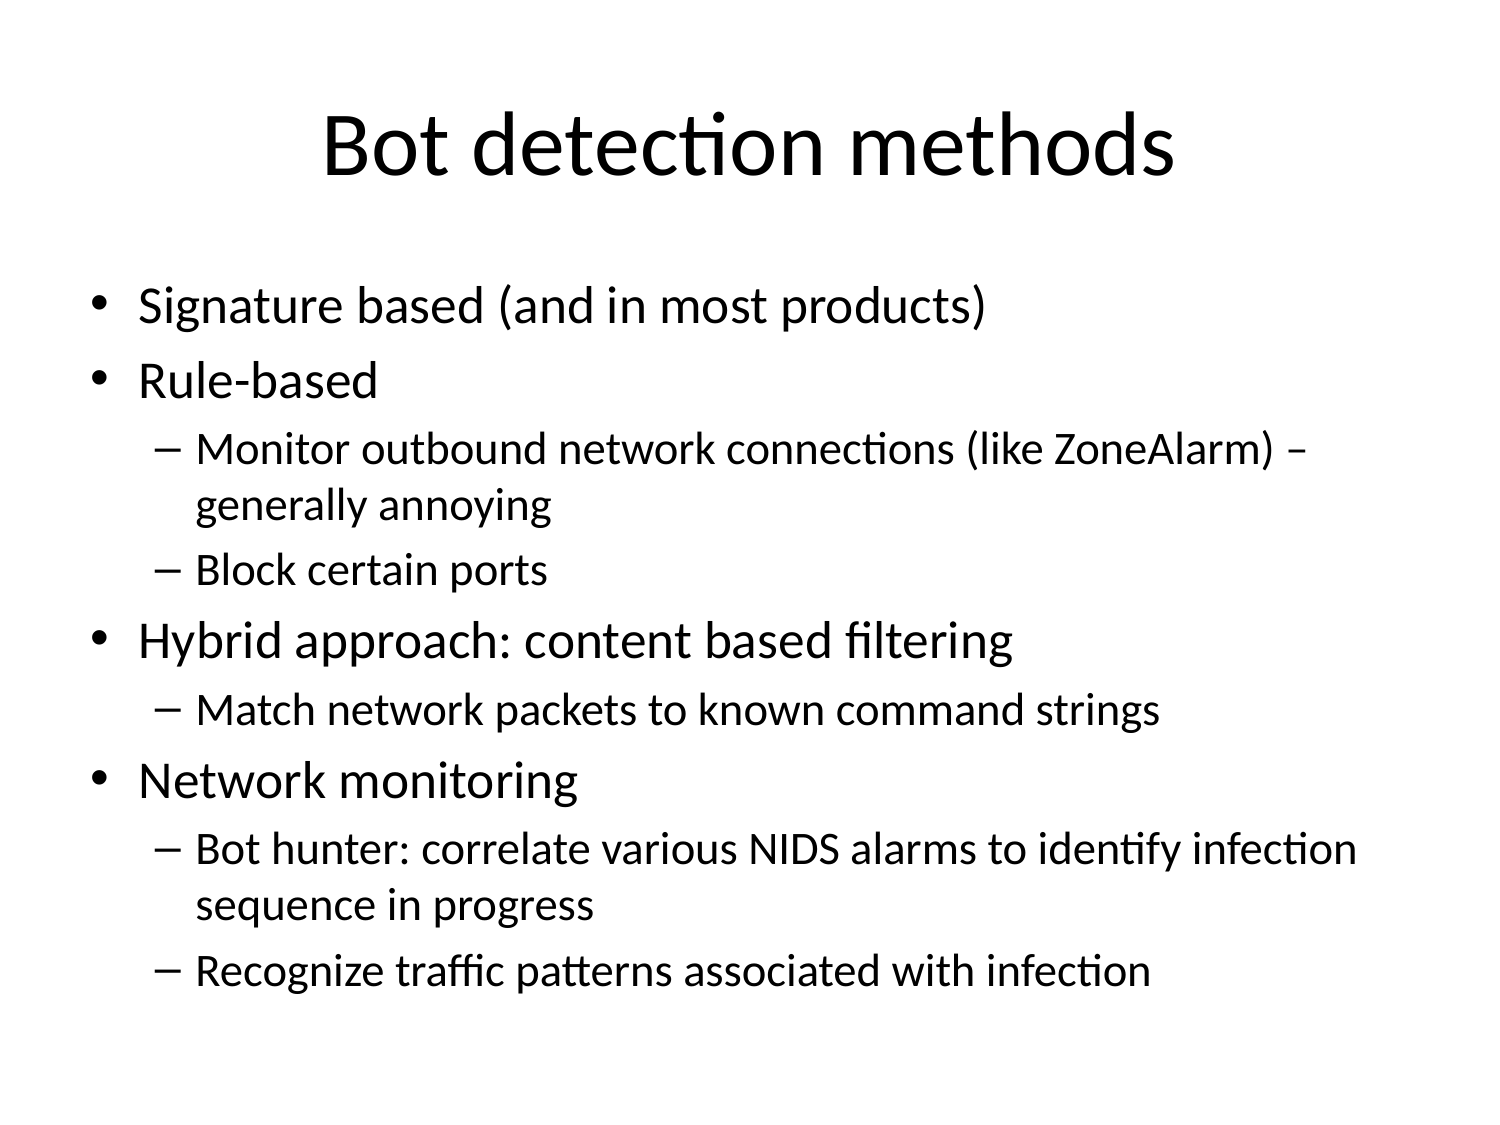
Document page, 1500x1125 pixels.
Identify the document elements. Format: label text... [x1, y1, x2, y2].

title Bot detection methods [75, 45, 1425, 233]
list Signature based (and in most products) Rule-based Monitor outbound network connections (like ZoneAlarm) – generally annoying Block certain ports Hybrid approach: content based filtering Match network packets to known command strings Network monitoring Bot hunter: correlate various NIDS alarms to identify infection sequence in progress Recognize traffic patterns associated with infection [75, 262, 1425, 1005]
